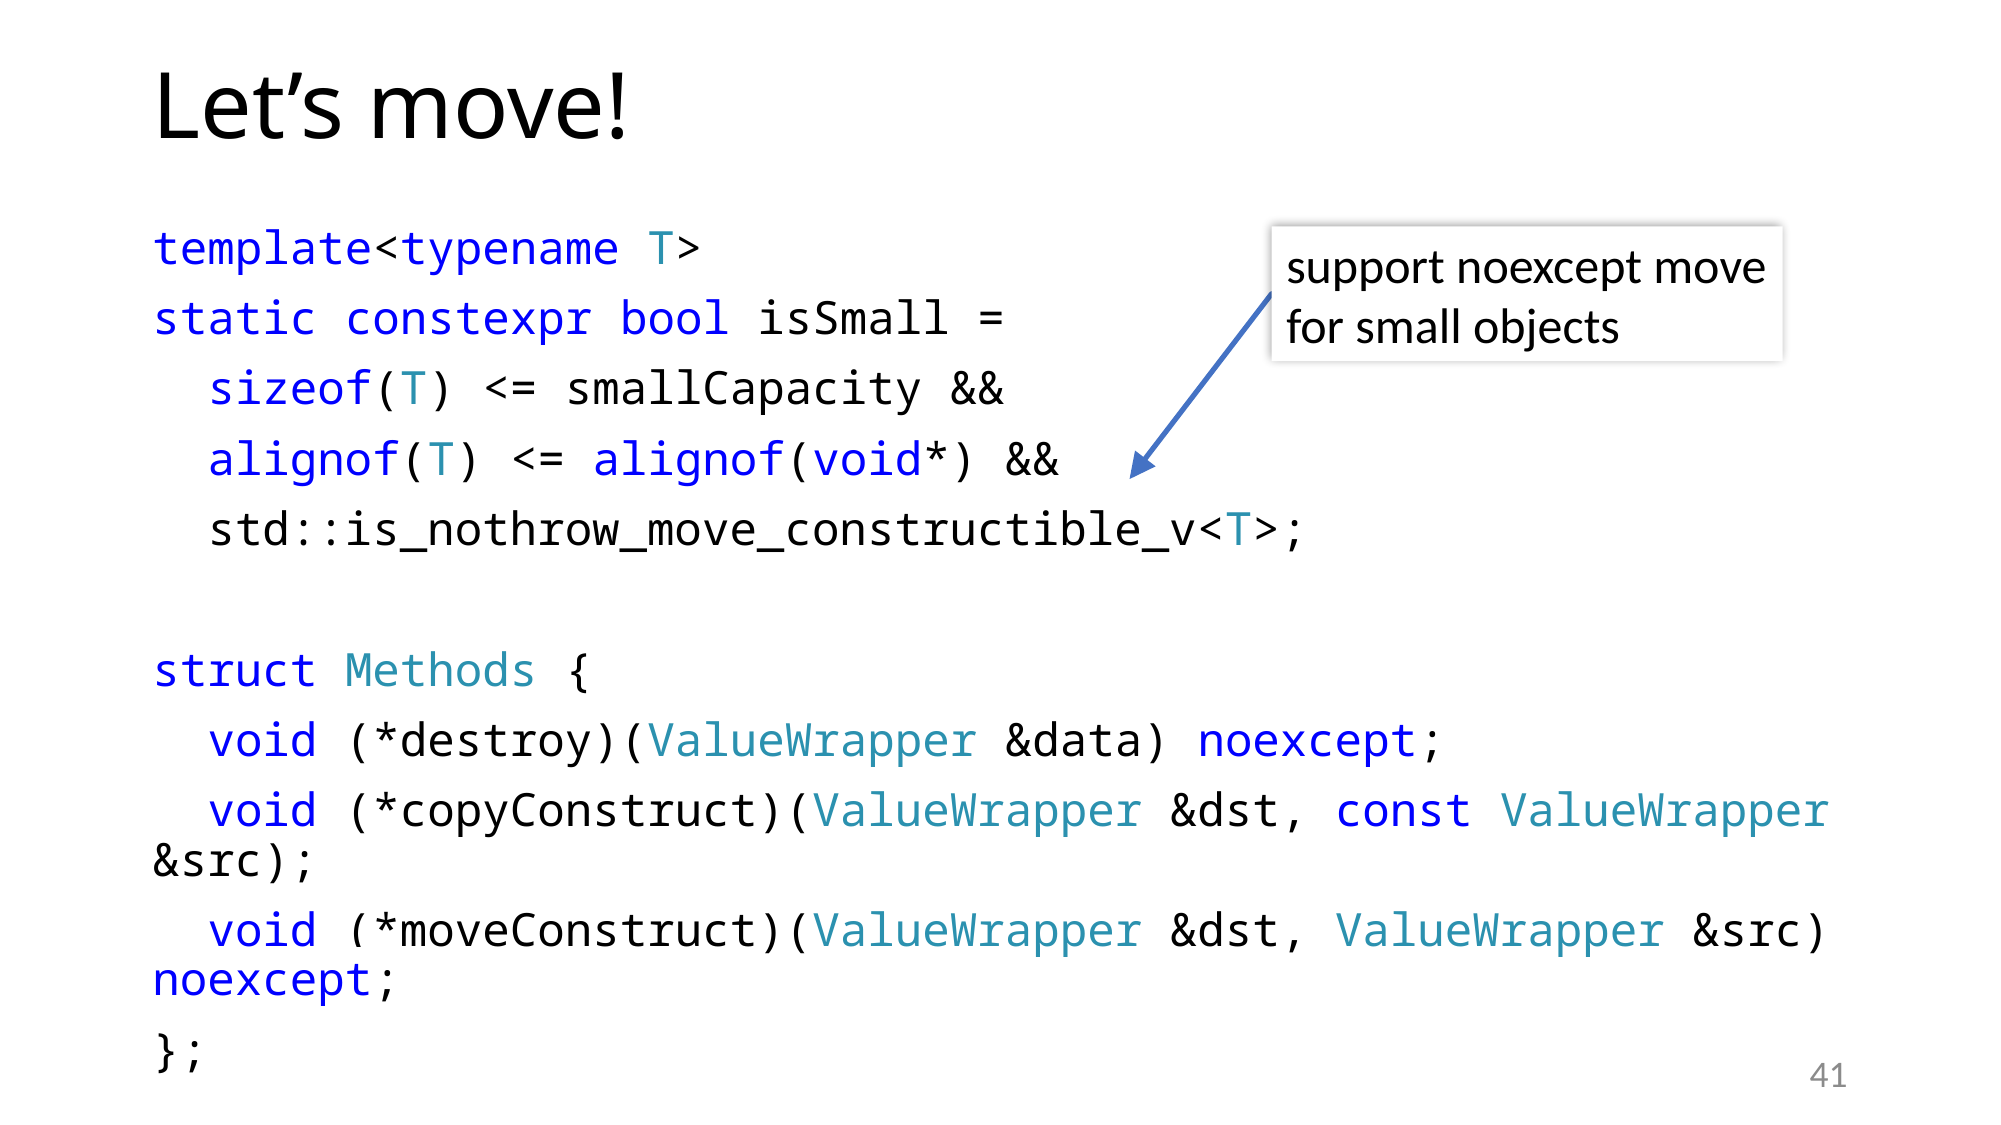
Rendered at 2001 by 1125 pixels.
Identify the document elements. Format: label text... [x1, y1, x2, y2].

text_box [1129, 294, 1272, 479]
text_box support noexcept move for small objects [1271, 226, 1783, 362]
list template<typename T> static constexpr bool isSmall = sizeof(T) <= smallCapacity && alignof(T) <= alignof(void*) && std::is_nothrow_move_constructible_v<T>; struct Methods { void (*destroy)(ValueWrapper &data) noexcept; void (*copyConstruct)(ValueWrapper &dst, const ValueWrapper &src); void (*moveConstruct)(ValueWrapper &dst, ValueWrapper &src) noexcept; }; [137, 217, 2000, 1125]
title Let’s move! [137, 0, 1863, 217]
slide_number 41 [1412, 1042, 1863, 1103]
